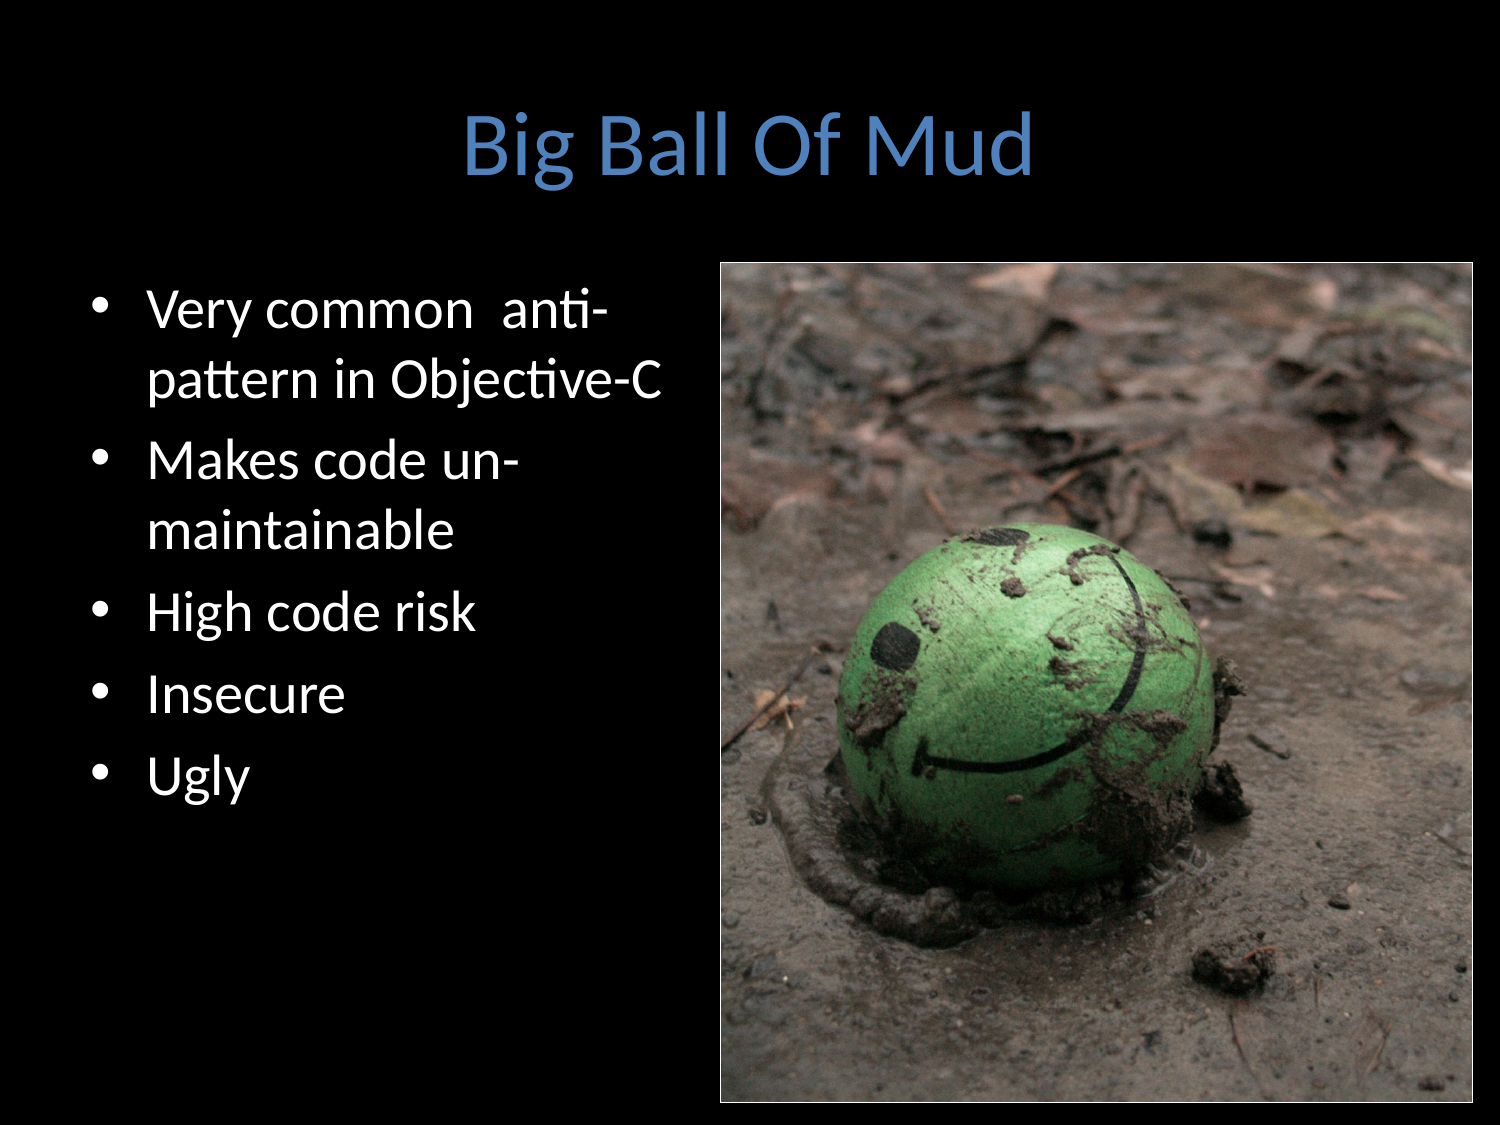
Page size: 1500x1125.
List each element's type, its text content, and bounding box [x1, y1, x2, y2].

title Big Ball Of Mud [75, 45, 1425, 233]
picture [720, 262, 1474, 1103]
list Very common anti-pattern in Objective-C Makes code un-maintainable High code risk Insecure Ugly [75, 262, 718, 1005]
